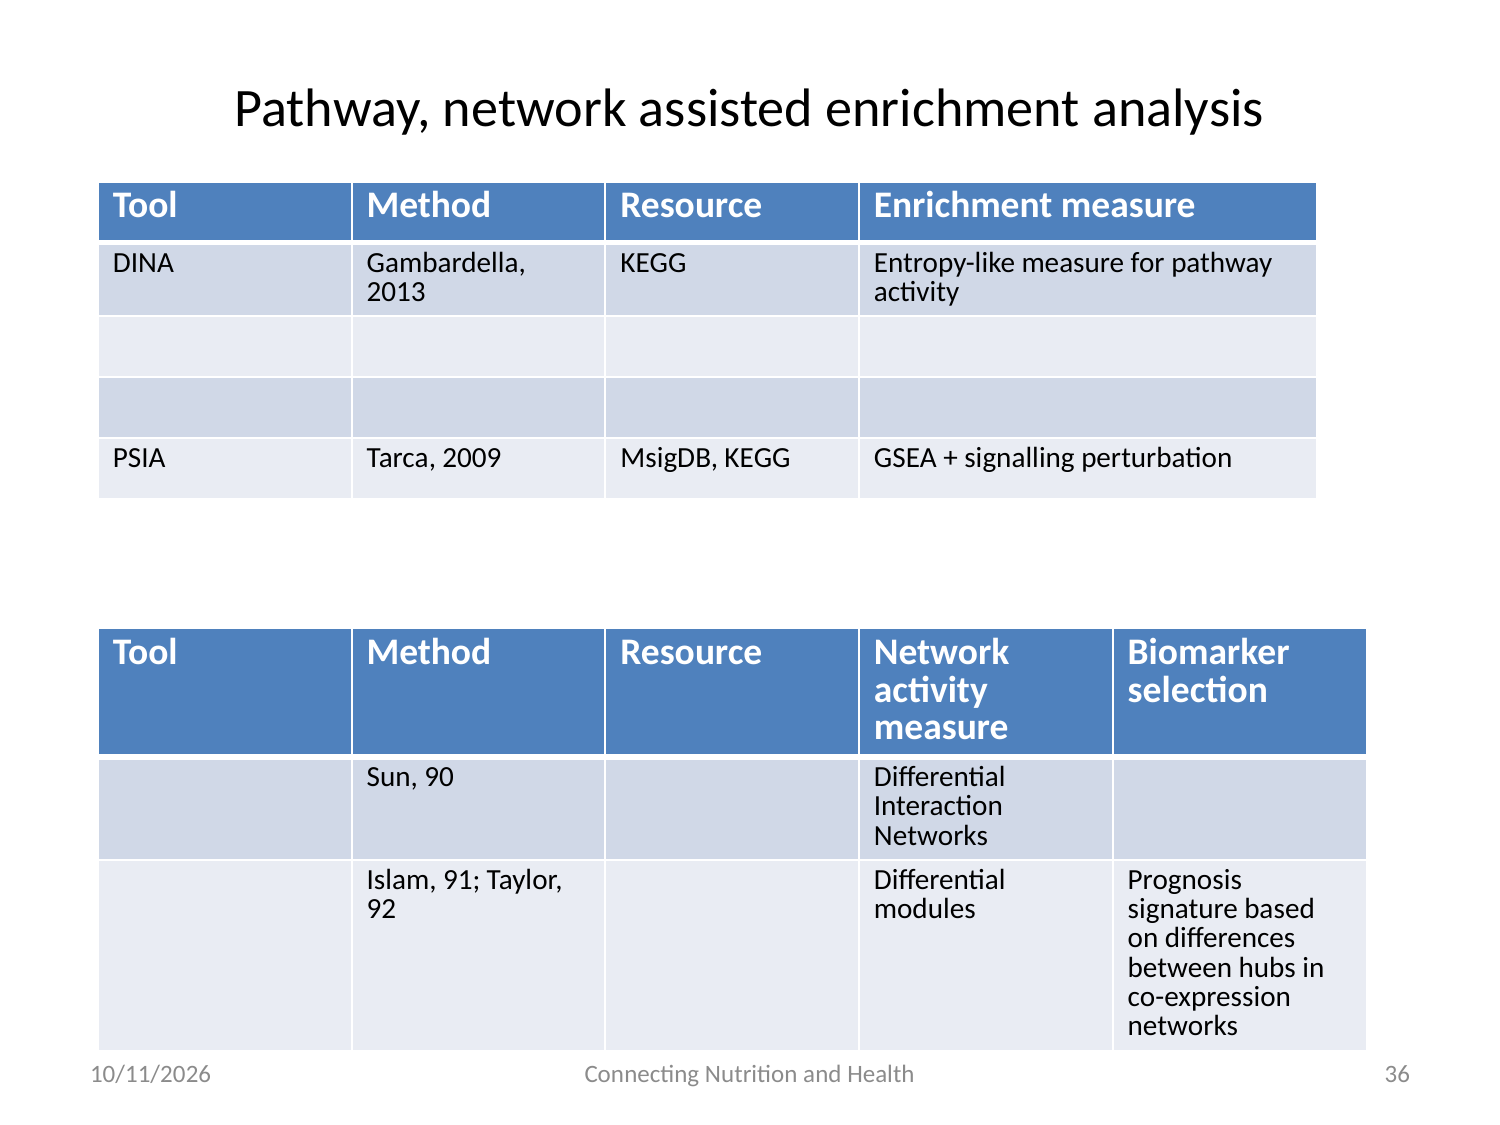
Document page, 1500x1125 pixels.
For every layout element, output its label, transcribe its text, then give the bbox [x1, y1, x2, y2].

table_cell KEGG [606, 245, 858, 315]
table_header Method [353, 629, 604, 754]
table_header Biomarker selection [1114, 629, 1366, 754]
slide_number 37 [1074, 1042, 1425, 1103]
table_header Method [353, 183, 604, 240]
table_header Network activity measure [860, 629, 1112, 754]
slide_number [75, 1042, 425, 1103]
table_cell [606, 760, 858, 859]
table_cell Sun, 90 [353, 760, 604, 859]
footer Connecting Nutrition and Health [512, 1051, 988, 1103]
table_cell MsigDB, KEGG [606, 439, 858, 498]
table_cell Tarca, 2009 [353, 439, 604, 498]
table_header Tool [99, 183, 351, 240]
table_header Enrichment measure [860, 183, 1316, 240]
table_cell [99, 317, 351, 376]
table_cell Entropy-like measure for pathway activity [860, 245, 1316, 315]
table_header Resource [606, 629, 858, 754]
table_cell DINA [99, 245, 351, 315]
table_cell Prognosis signature based on differences between hubs in co-expression networks [1114, 861, 1366, 1050]
table_cell [353, 378, 604, 437]
table_cell Differential Interaction Networks [860, 760, 1112, 859]
table_cell [353, 317, 604, 376]
table_cell [606, 378, 858, 437]
table_cell [860, 378, 1316, 437]
table_header Tool [99, 629, 351, 754]
table_cell [99, 760, 351, 859]
table_cell [99, 861, 351, 1050]
table_cell [99, 378, 351, 437]
table_cell [1114, 760, 1366, 859]
title Pathway, network assisted enrichment analysis [75, 45, 1425, 165]
table_cell Differential modules [860, 861, 1112, 1050]
table_header Resource [606, 183, 858, 240]
table_cell [606, 861, 858, 1050]
table_cell Islam, 91; Taylor, 92 [353, 861, 604, 1050]
table_cell Gambardella, 2013 [353, 245, 604, 315]
table_cell [606, 317, 858, 376]
table_cell GSEA + signalling perturbation [860, 439, 1316, 498]
table_cell PSIA [99, 439, 351, 498]
table_cell [860, 317, 1316, 376]
